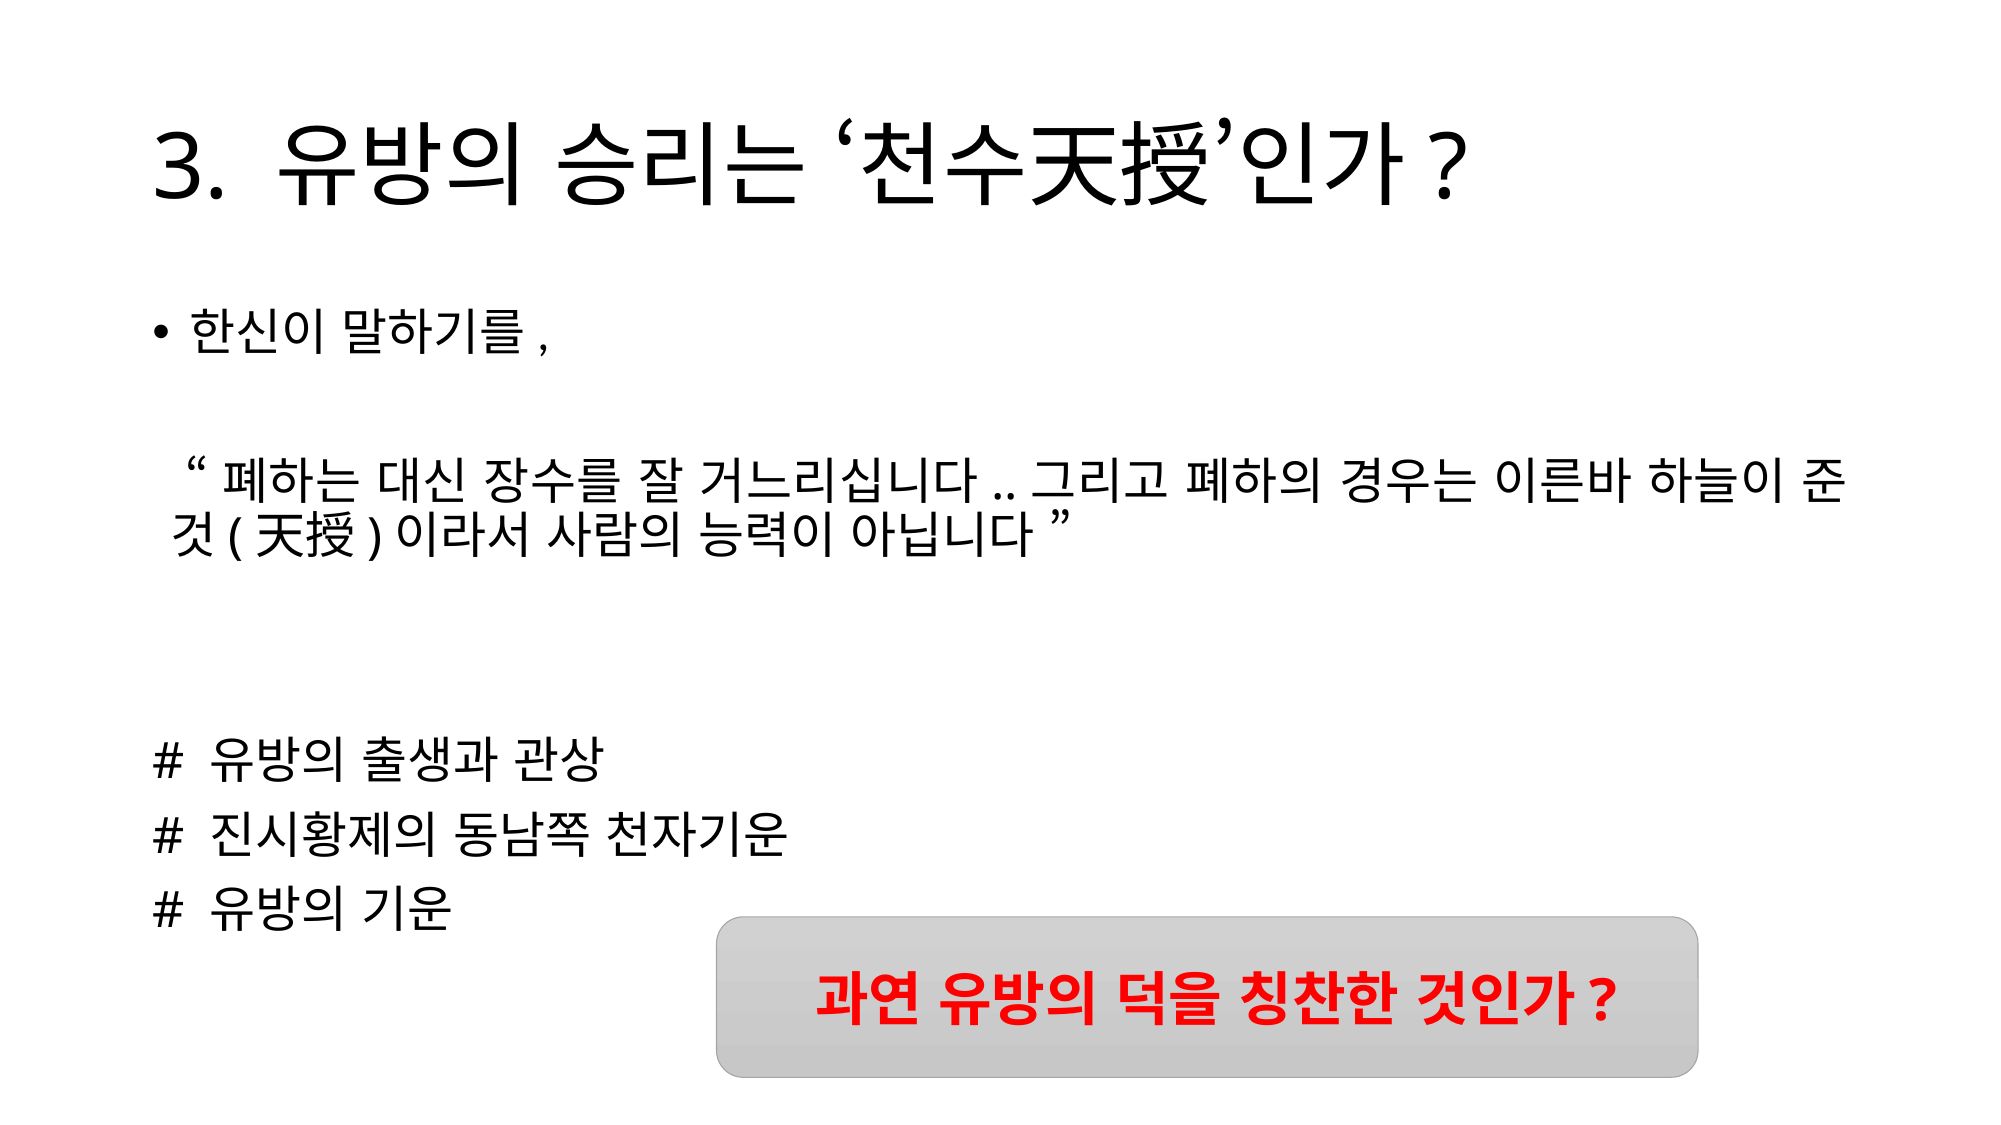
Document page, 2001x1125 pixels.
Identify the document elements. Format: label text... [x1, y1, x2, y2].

text_box 과연 유방의 덕을 칭찬한 것인가? [715, 916, 1699, 1078]
title 3. 유방의 승리는 ‘천수天授’인가? [137, 59, 1863, 278]
list 한신이 말하기를, “폐하는 대신 장수를 잘 거느리십니다..그리고 폐하의 경우는 이른바 하늘이 준 것(天授)이라서 사람의 능력이 아닙니다 ” # 유방의 출생과 관상 # 진시황제의 동남쪽 천자기운 # 유방의 기운 [137, 299, 1863, 1014]
